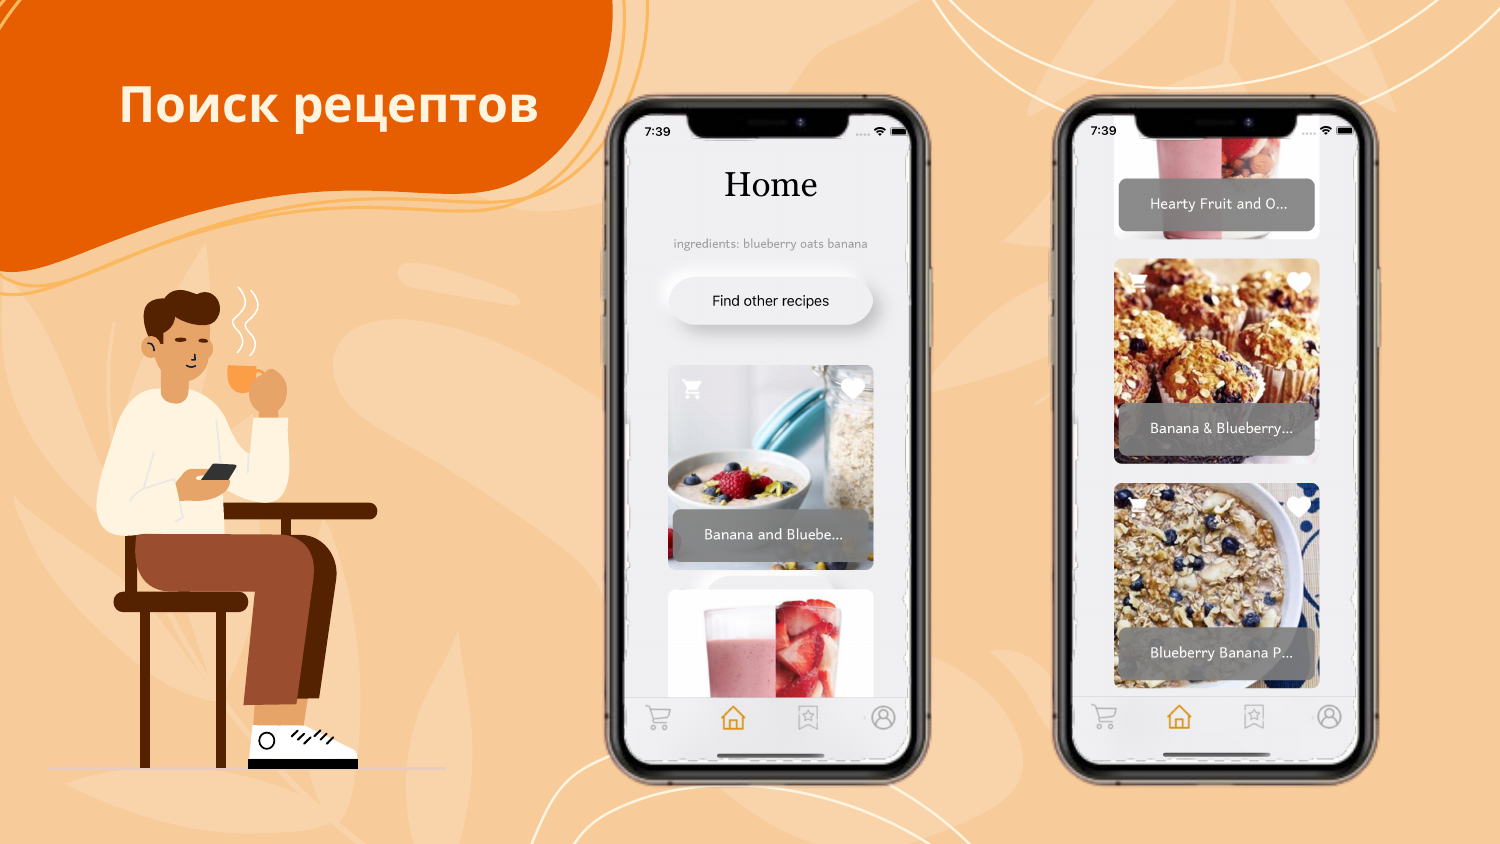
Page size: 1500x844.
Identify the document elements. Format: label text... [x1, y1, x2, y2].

picture [548, 72, 952, 814]
picture [996, 72, 1401, 814]
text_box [49, 286, 446, 769]
title Поиск рецептов [103, 57, 603, 123]
